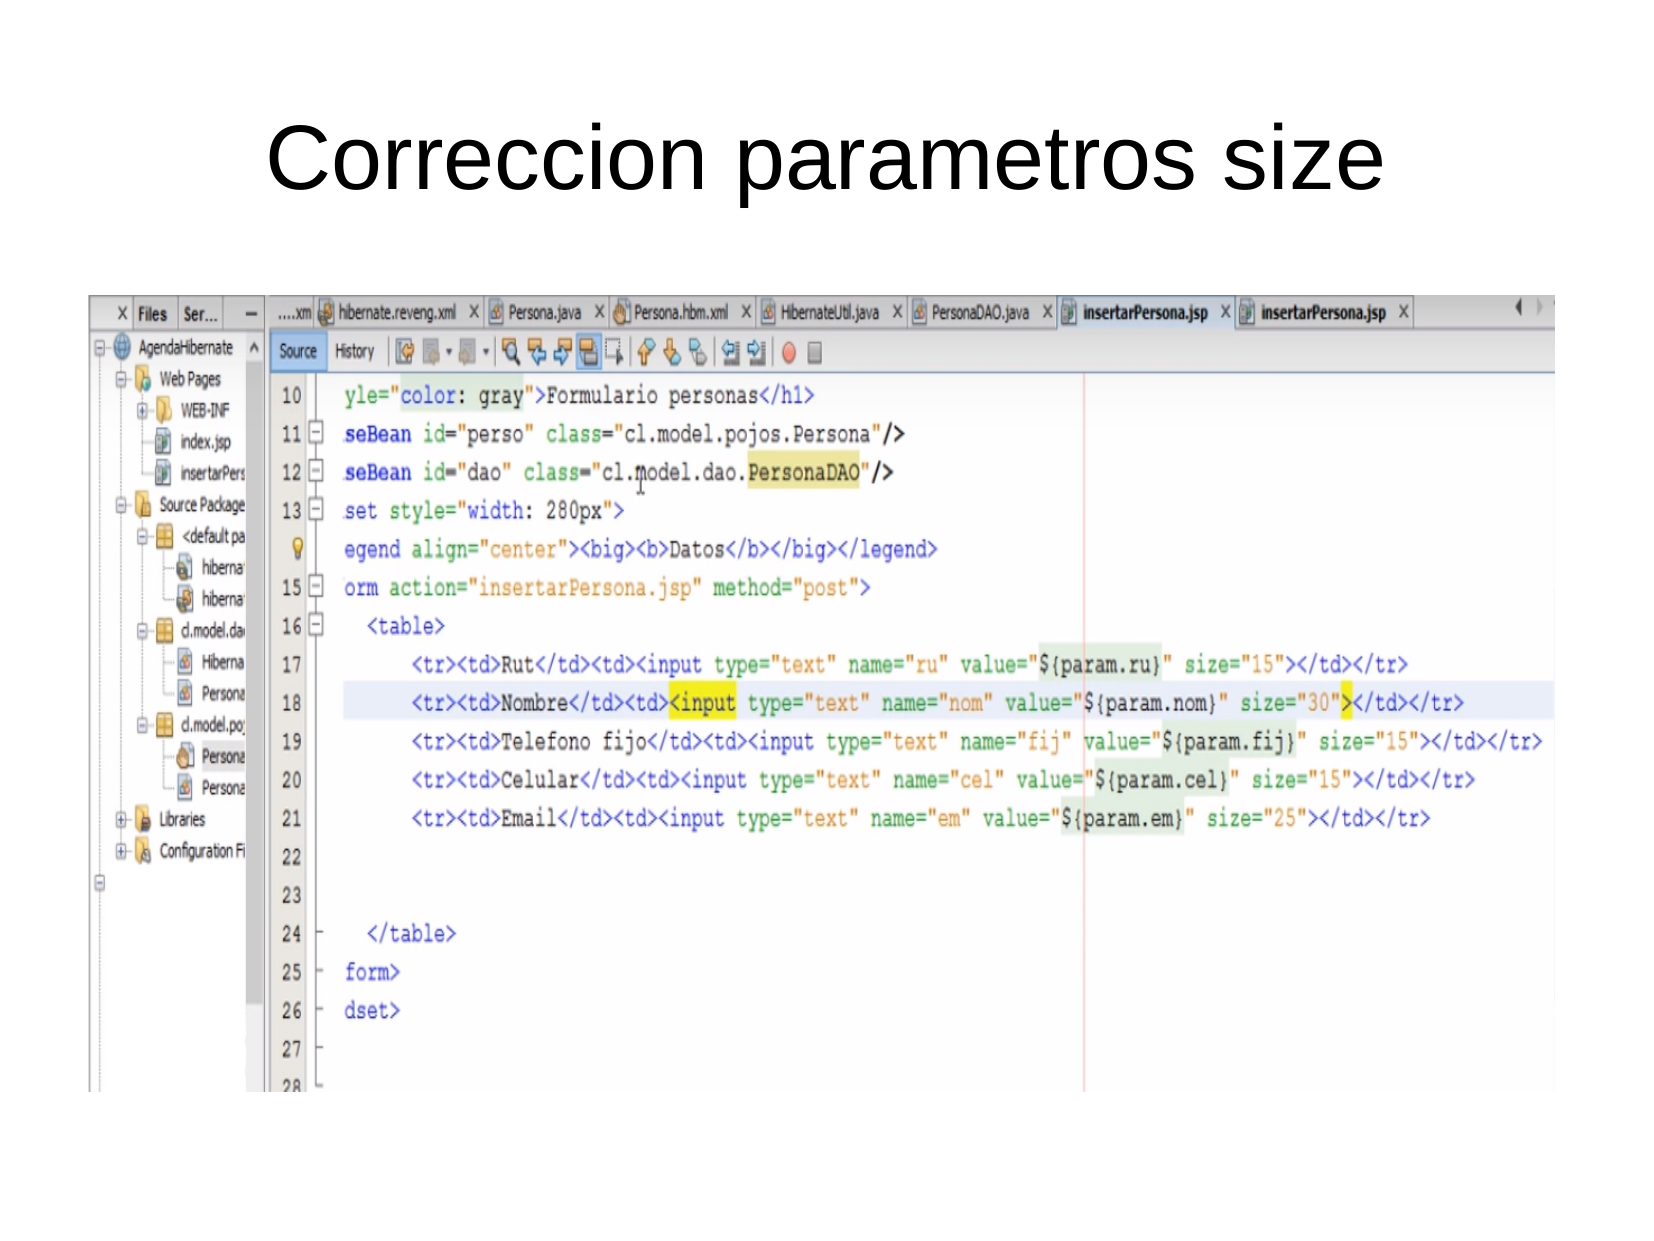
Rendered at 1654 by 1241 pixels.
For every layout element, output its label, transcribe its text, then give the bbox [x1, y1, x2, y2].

text_box Correccion parametros size [82, 49, 1571, 257]
text_box [82, 290, 1571, 1109]
picture [88, 294, 1555, 1093]
